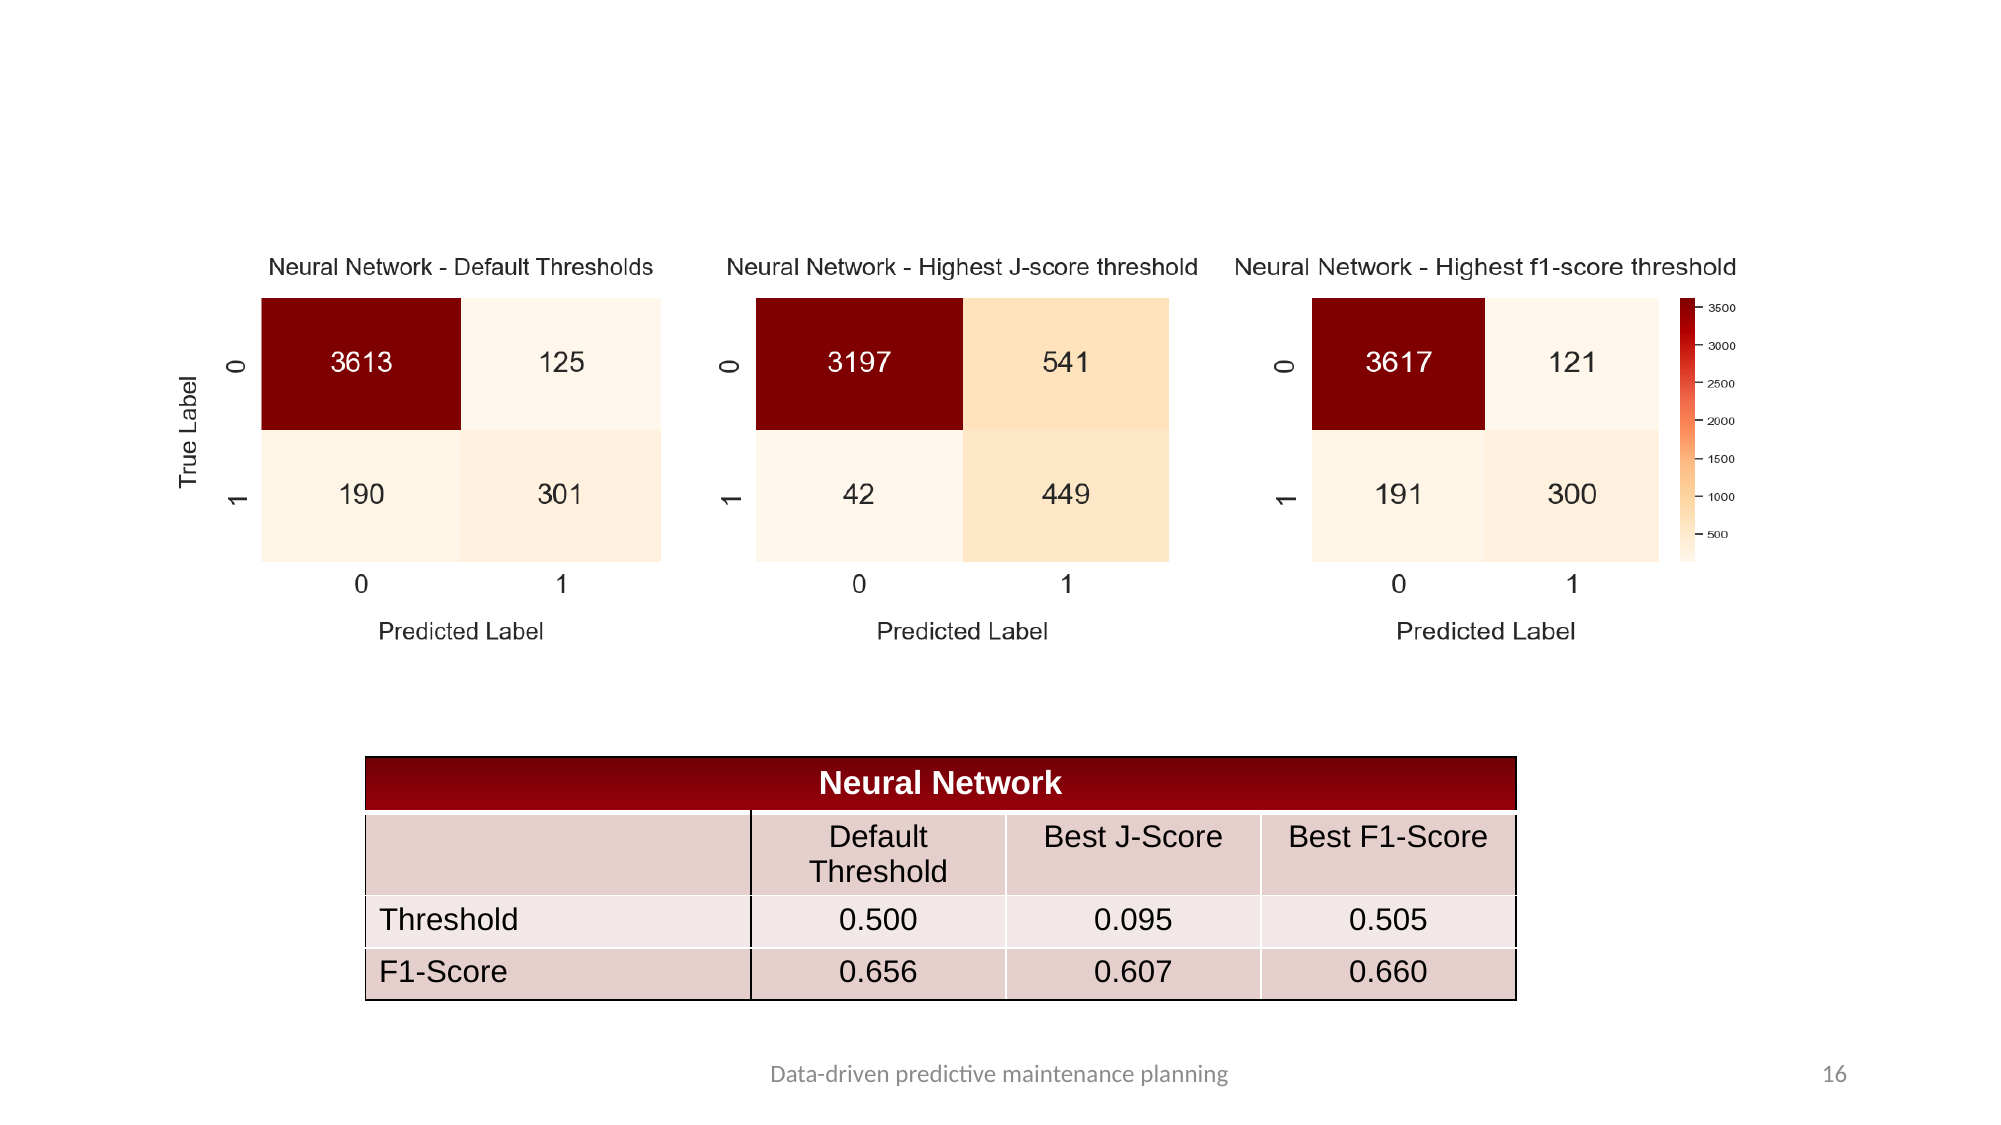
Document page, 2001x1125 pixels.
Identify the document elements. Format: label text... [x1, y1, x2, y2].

table_cell 0.660 [1262, 949, 1515, 999]
picture [710, 249, 1207, 653]
table_header Neural Network [366, 758, 1515, 810]
table_cell 0.656 [752, 949, 1005, 999]
table_cell Best J-Score [1007, 815, 1260, 895]
table_cell 0.095 [1007, 896, 1260, 947]
table_cell 0.505 [1262, 896, 1515, 947]
picture [171, 249, 668, 653]
footer Data-driven predictive maintenance planning [662, 1042, 1338, 1103]
slide_number 16 [1412, 1042, 1863, 1103]
table_cell Default Threshold [752, 815, 1005, 895]
table_cell [366, 815, 750, 895]
table_cell Threshold [366, 896, 750, 947]
table_cell 0.607 [1007, 949, 1260, 999]
table_cell 0.500 [752, 896, 1005, 947]
table_cell Best F1-Score [1262, 815, 1515, 895]
picture [1224, 249, 1746, 653]
table_cell F1-Score [366, 949, 750, 999]
